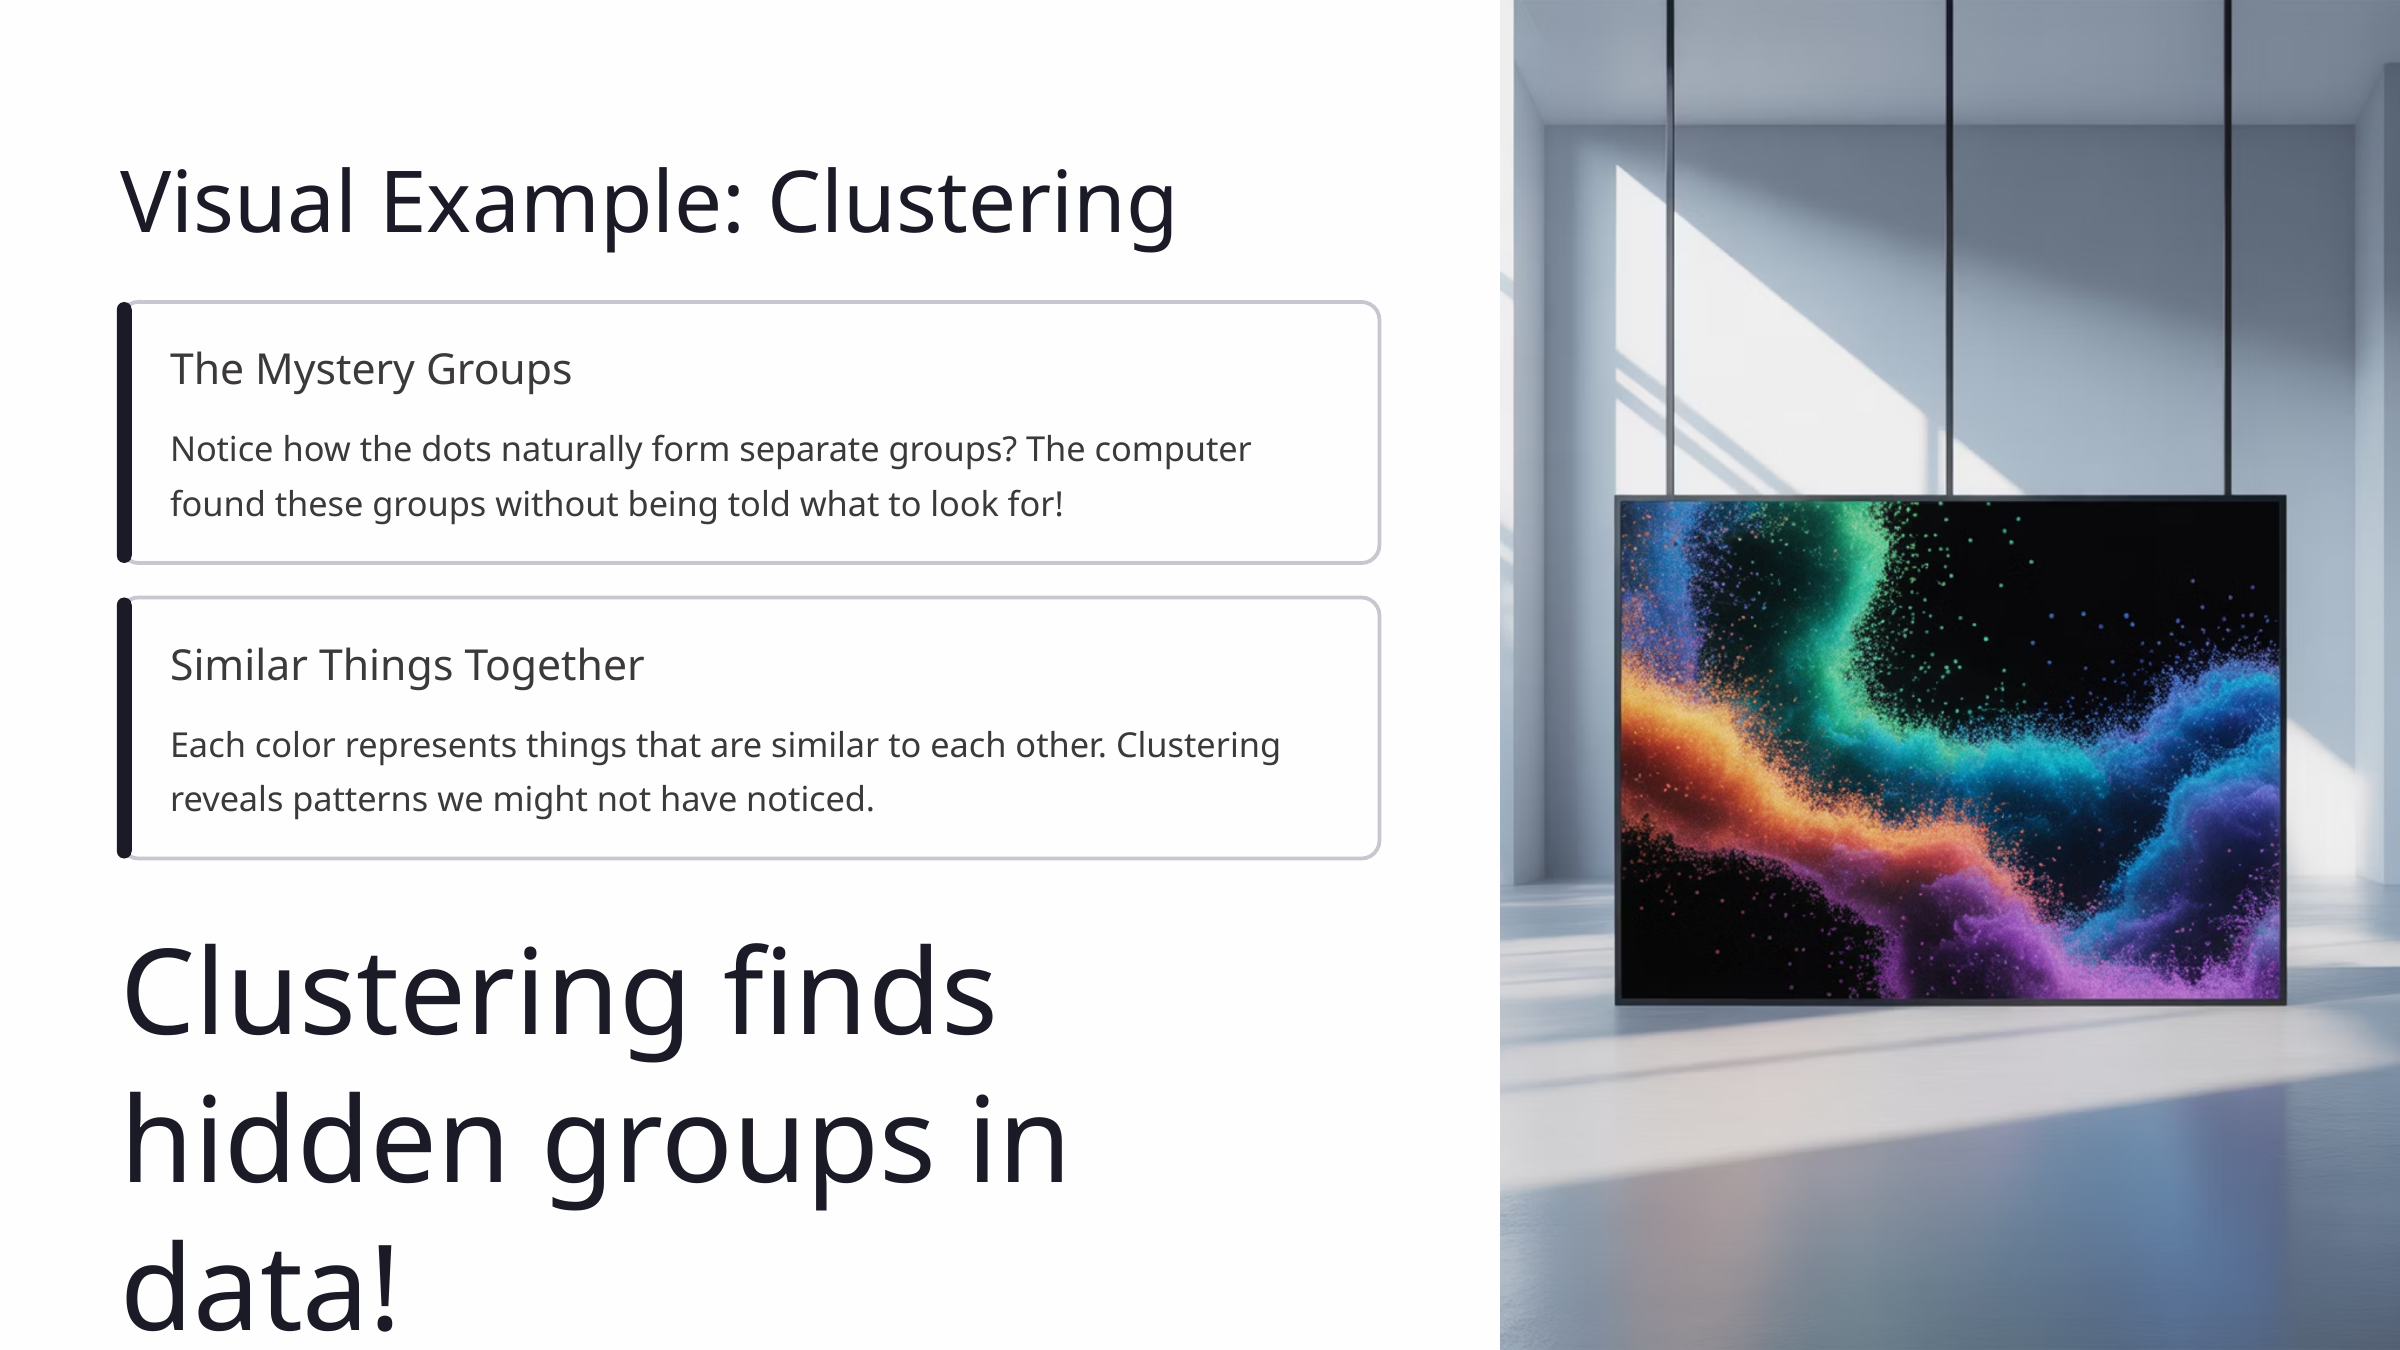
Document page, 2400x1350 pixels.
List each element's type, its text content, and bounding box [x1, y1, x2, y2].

text_box [130, 597, 1380, 859]
text_box Visual Example: Clustering [120, 142, 1174, 251]
text_box [116, 301, 132, 564]
text_box [116, 597, 132, 859]
text_box Clustering finds hidden groups in data! [120, 910, 1380, 1208]
text_box [130, 301, 1380, 564]
text_box Each color represents things that are similar to each other. Clustering reveals patterns we might not have noticed. [170, 710, 1342, 821]
text_box Notice how the dots naturally form separate groups? The computer found these groups without being told what to look for! [170, 414, 1342, 525]
text_box The Mystery Groups [169, 340, 601, 394]
text_box Similar Things Together [170, 635, 636, 690]
picture [1499, 0, 2400, 1350]
